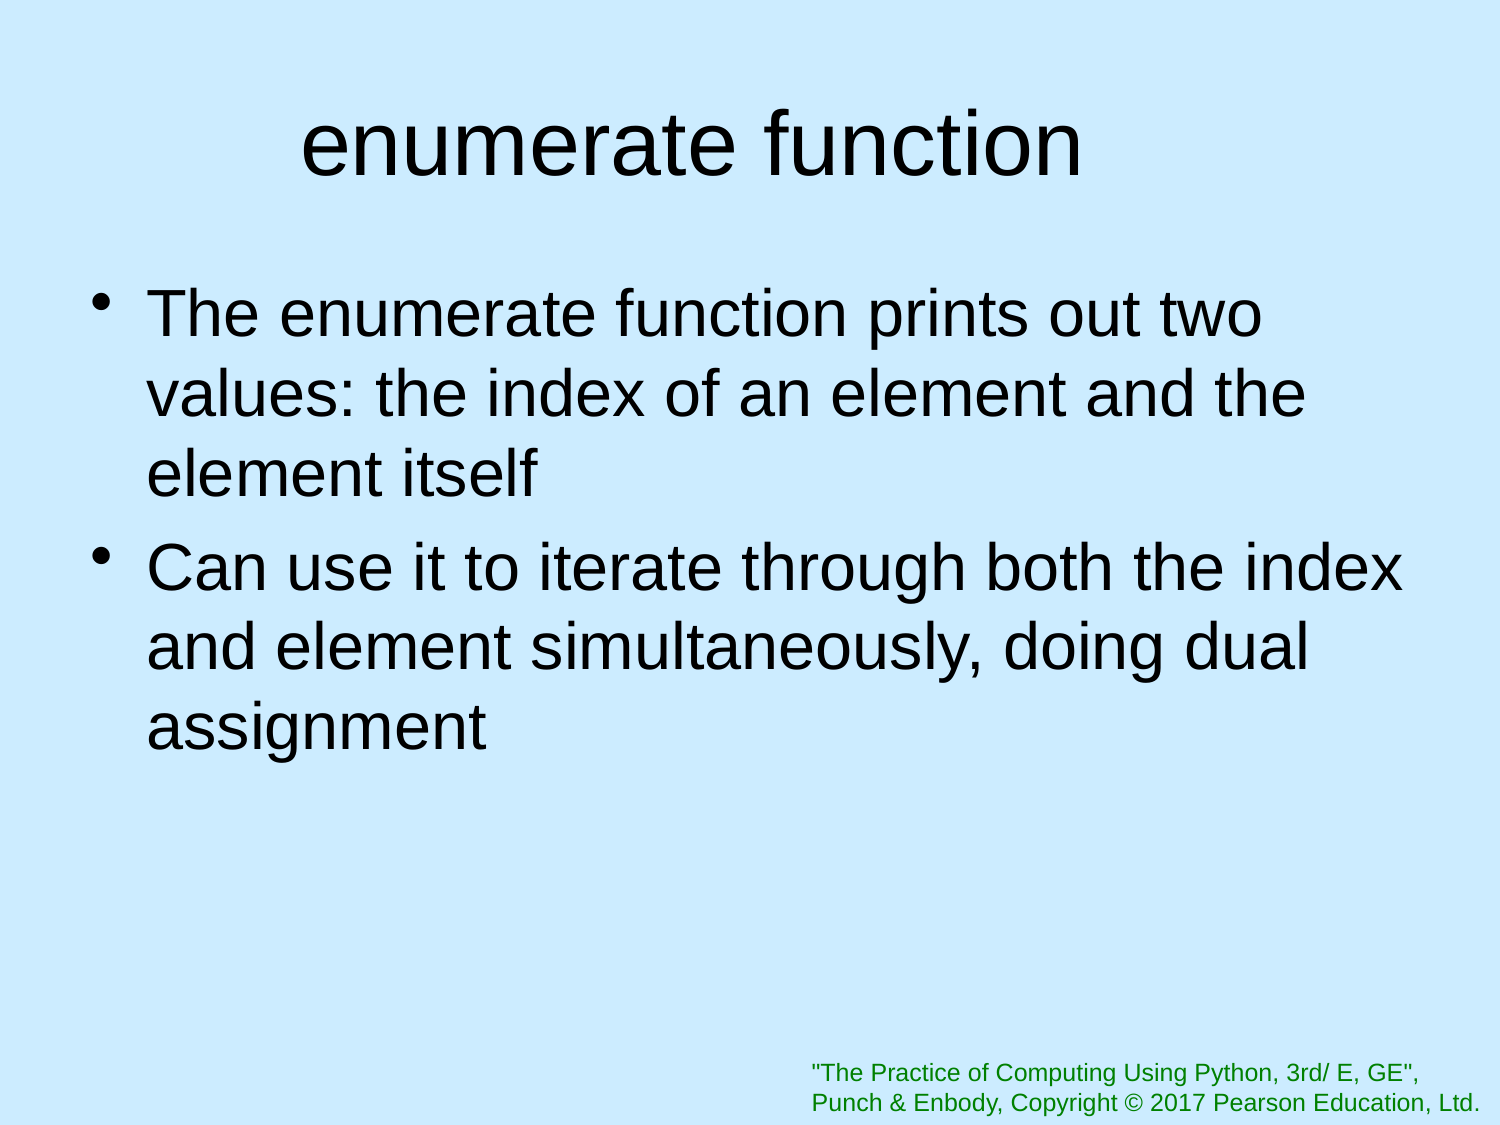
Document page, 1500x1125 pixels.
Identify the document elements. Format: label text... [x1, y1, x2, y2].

list The enumerate function prints out two values: the index of an element and the element itself Can use it to iterate through both the index and element simultaneously, doing dual assignment [75, 262, 1425, 1005]
title enumerate function [75, 45, 1425, 233]
